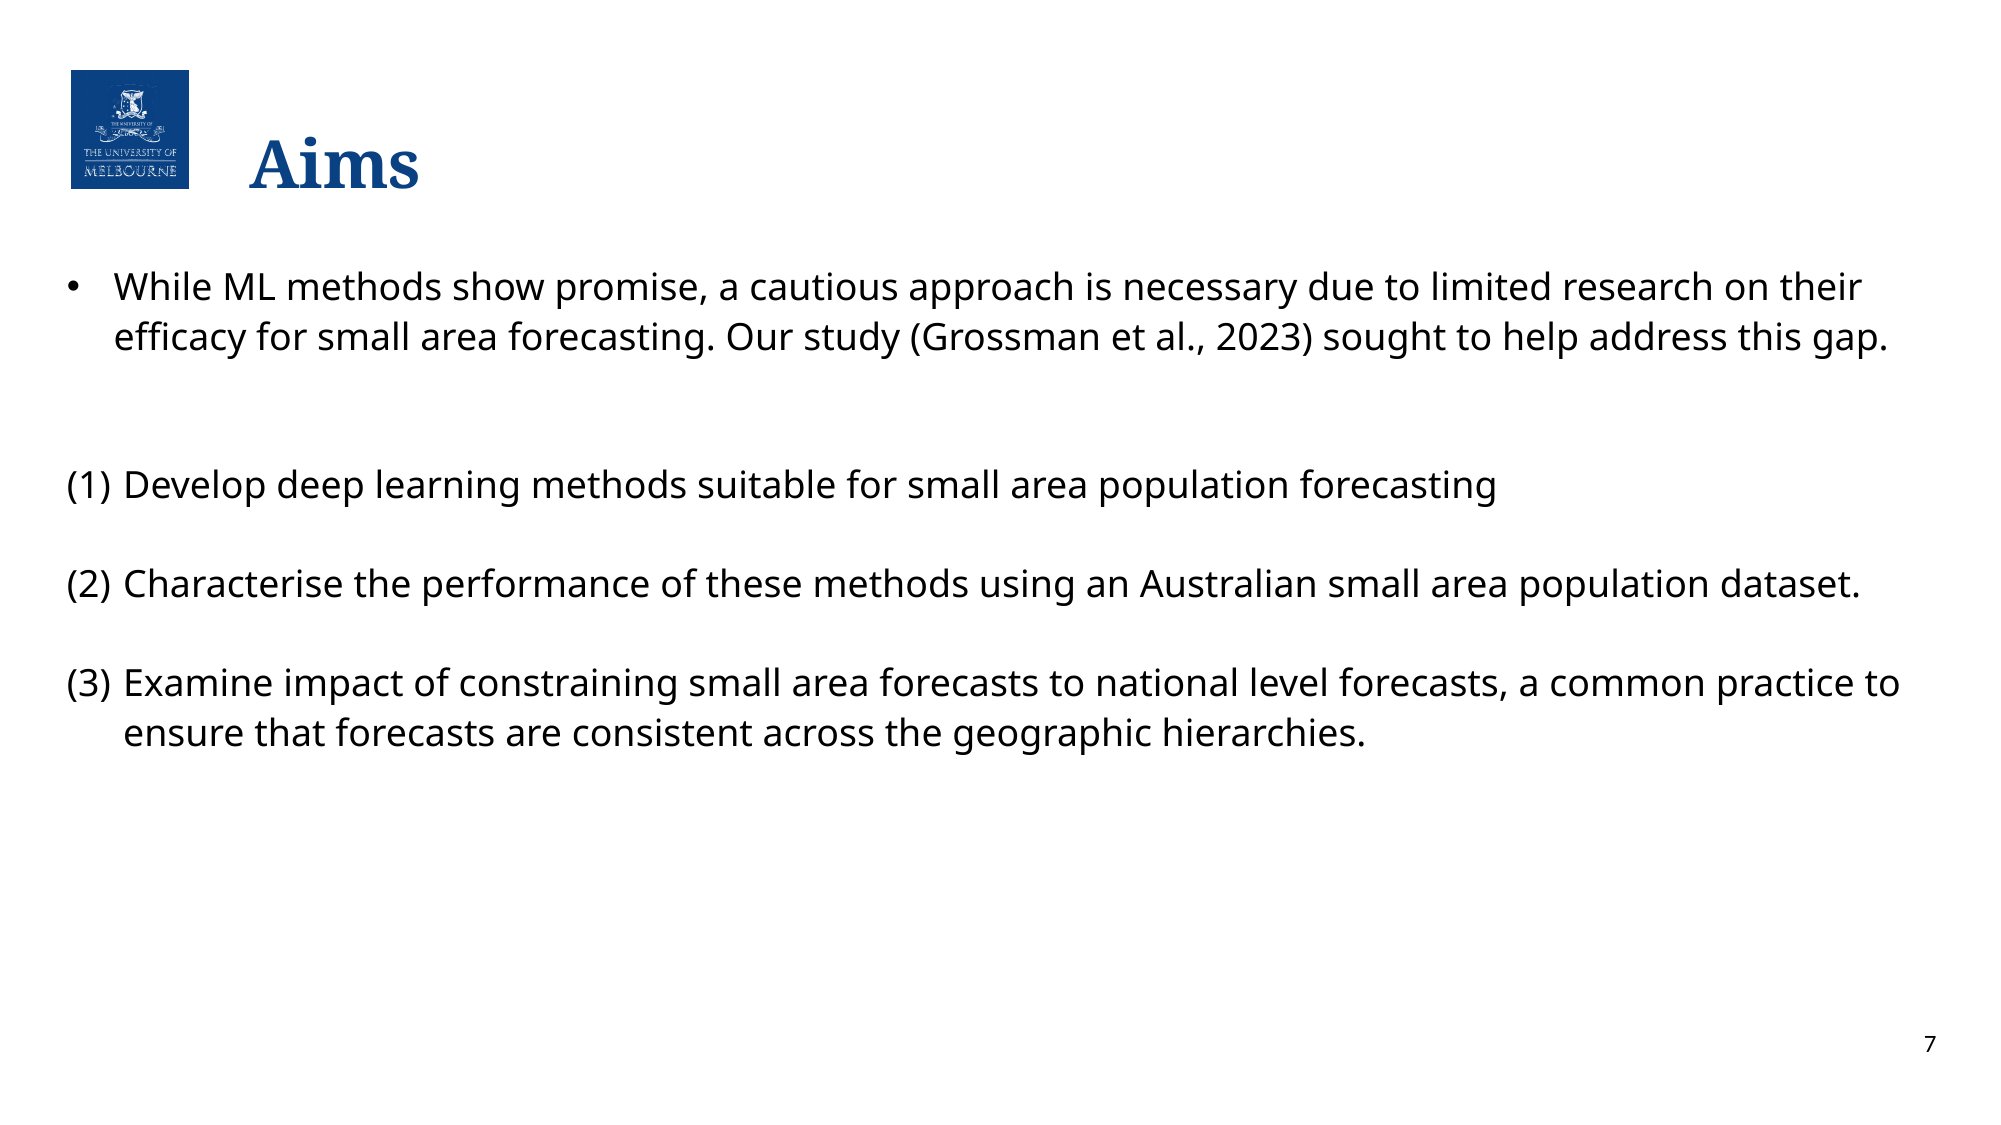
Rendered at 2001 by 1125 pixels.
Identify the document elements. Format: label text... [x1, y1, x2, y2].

picture [71, 70, 189, 189]
title Aims [234, 64, 1924, 211]
slide_number 7 [1797, 1012, 1937, 1073]
list While ML methods show promise, a cautious approach is necessary due to limited research on their efficacy for small area forecasting. Our study (Grossman et al., 2023) sought to help address this gap. Develop deep learning methods suitable for small area population forecasting Characterise the performance of these methods using an Australian small area population dataset. Examine impact of constraining small area forecasts to national level forecasts, a common practice to ensure that forecasts are consistent across the geographic hierarchies. [51, 251, 1924, 1061]
